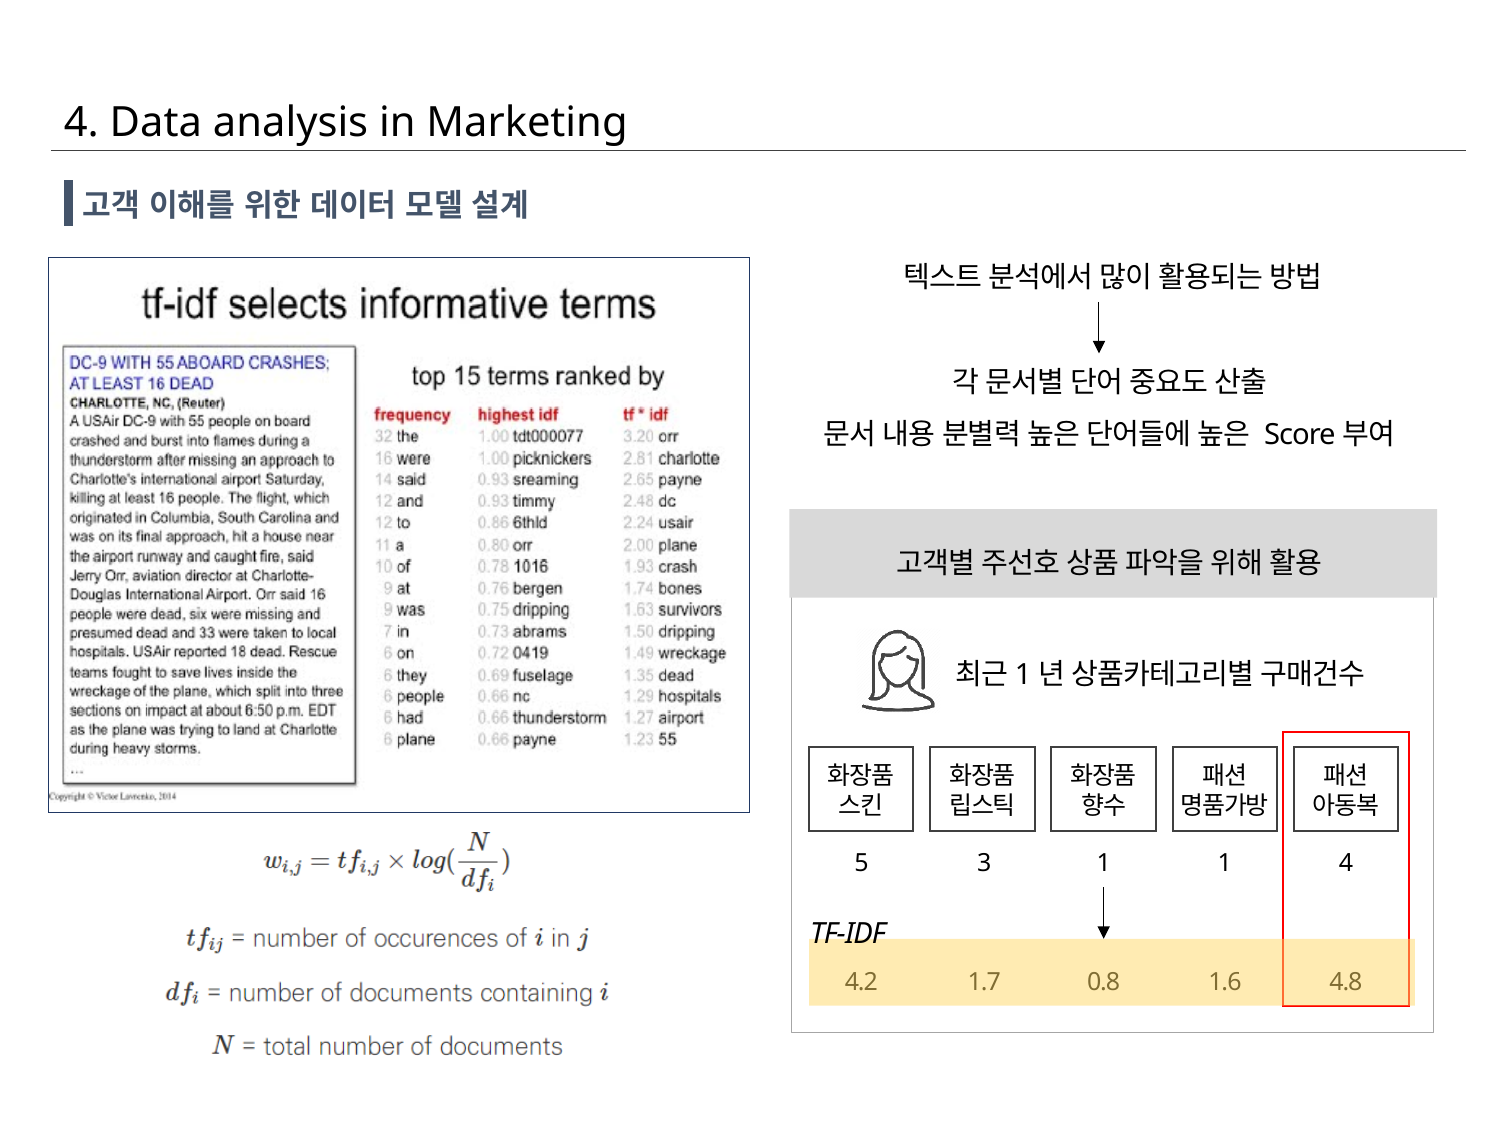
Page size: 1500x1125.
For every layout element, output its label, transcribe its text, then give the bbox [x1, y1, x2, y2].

picture [855, 627, 941, 714]
text_box 고객별 주선호 상품 파악을 위해 활용 [789, 509, 1438, 598]
picture [134, 832, 627, 1068]
text_box 5 [821, 835, 901, 879]
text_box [68, 175, 663, 234]
text_box [791, 250, 1433, 339]
text_box [1282, 731, 1410, 938]
text_box 텍스트 분석에서 많이 활용되는 방법 각 문서별 단어 중요도 산출 문서 내용 분별력 높은 단어들에 높은 Score부여 [792, 256, 1434, 435]
text_box 1 [1185, 835, 1265, 888]
text_box [808, 938, 1416, 1007]
text_box 1 [1064, 835, 1144, 888]
text_box 4. Data analysis in Marketing [50, 96, 1482, 144]
text_box [791, 598, 1434, 1033]
picture [48, 257, 750, 813]
text_box TF-IDF [792, 879, 904, 968]
text_box 화장품 향수 [1050, 746, 1157, 832]
text_box 3 [944, 835, 1024, 888]
text_box 최근1년 상품카테고리별 구매건수 [900, 620, 1420, 709]
text_box 패션 명품가방 [1172, 746, 1278, 832]
text_box 화장품 립스틱 [929, 746, 1036, 832]
text_box 화장품 스킨 [808, 746, 914, 832]
